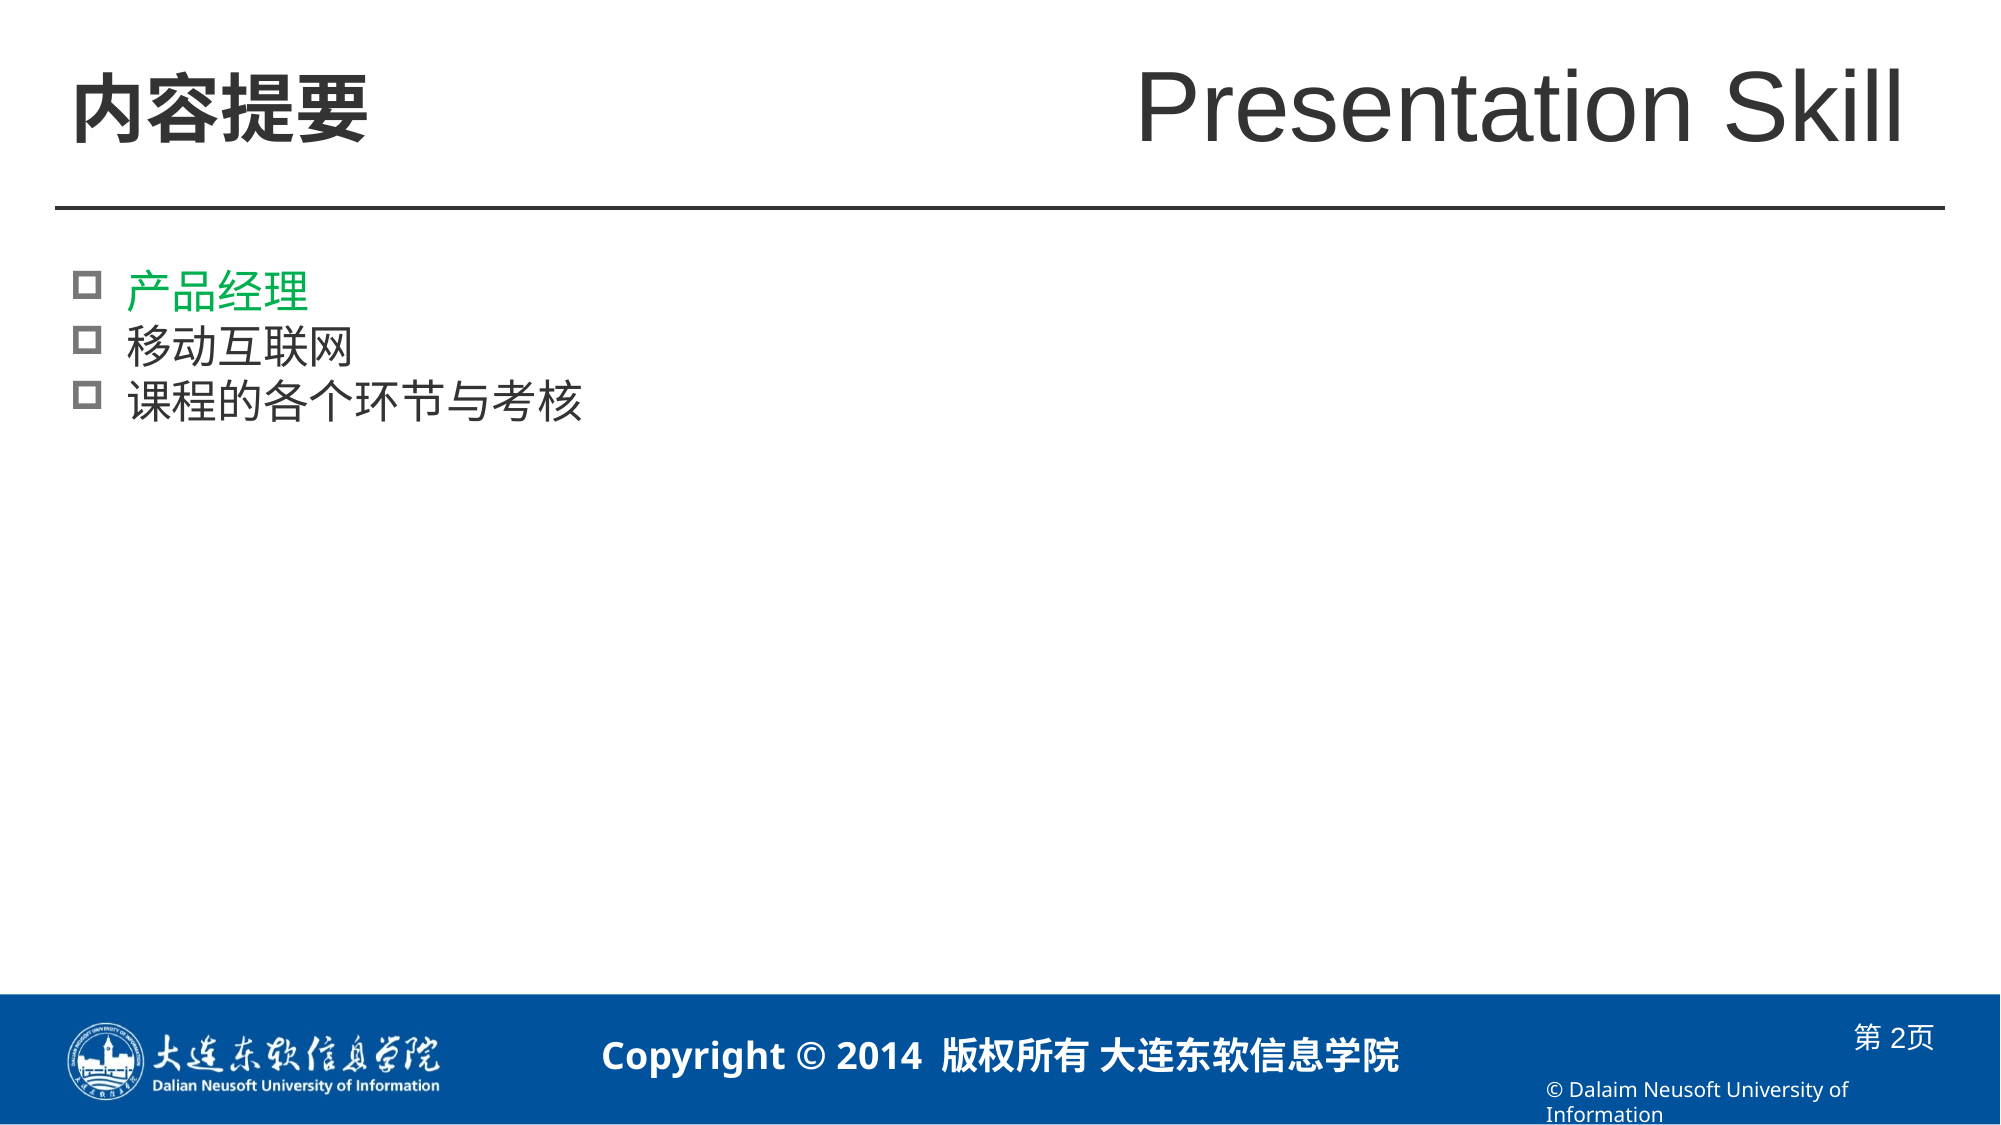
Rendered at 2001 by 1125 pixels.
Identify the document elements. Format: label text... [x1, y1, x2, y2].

list 产品经理 移动互联网 课程的各个环节与考核 [55, 255, 1910, 882]
picture [55, 1016, 445, 1103]
